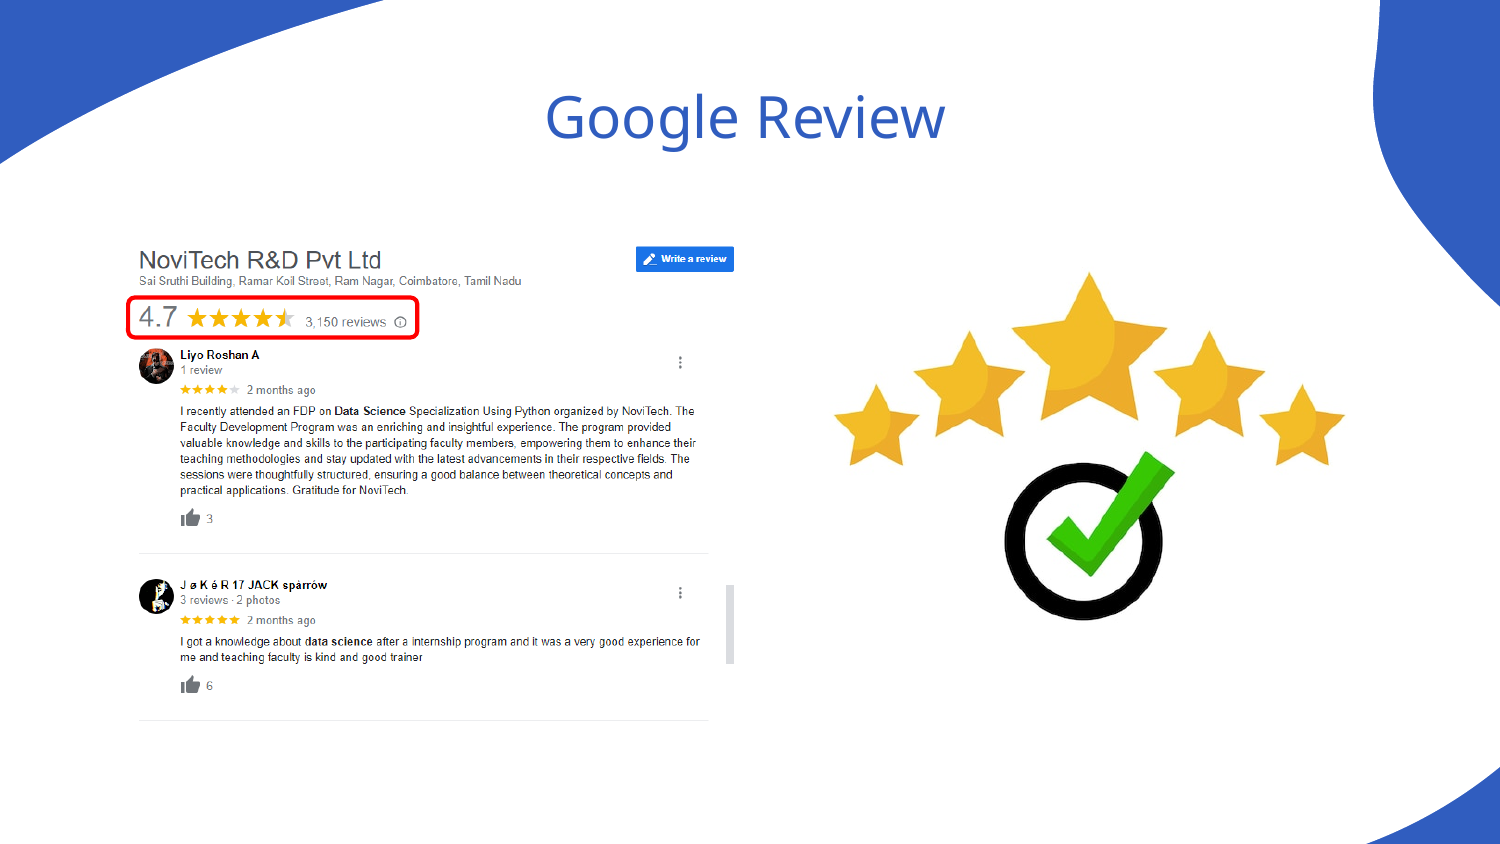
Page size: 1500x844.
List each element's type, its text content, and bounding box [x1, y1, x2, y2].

picture [799, 251, 1379, 639]
title Google Review [417, 65, 1073, 160]
picture [105, 225, 773, 725]
